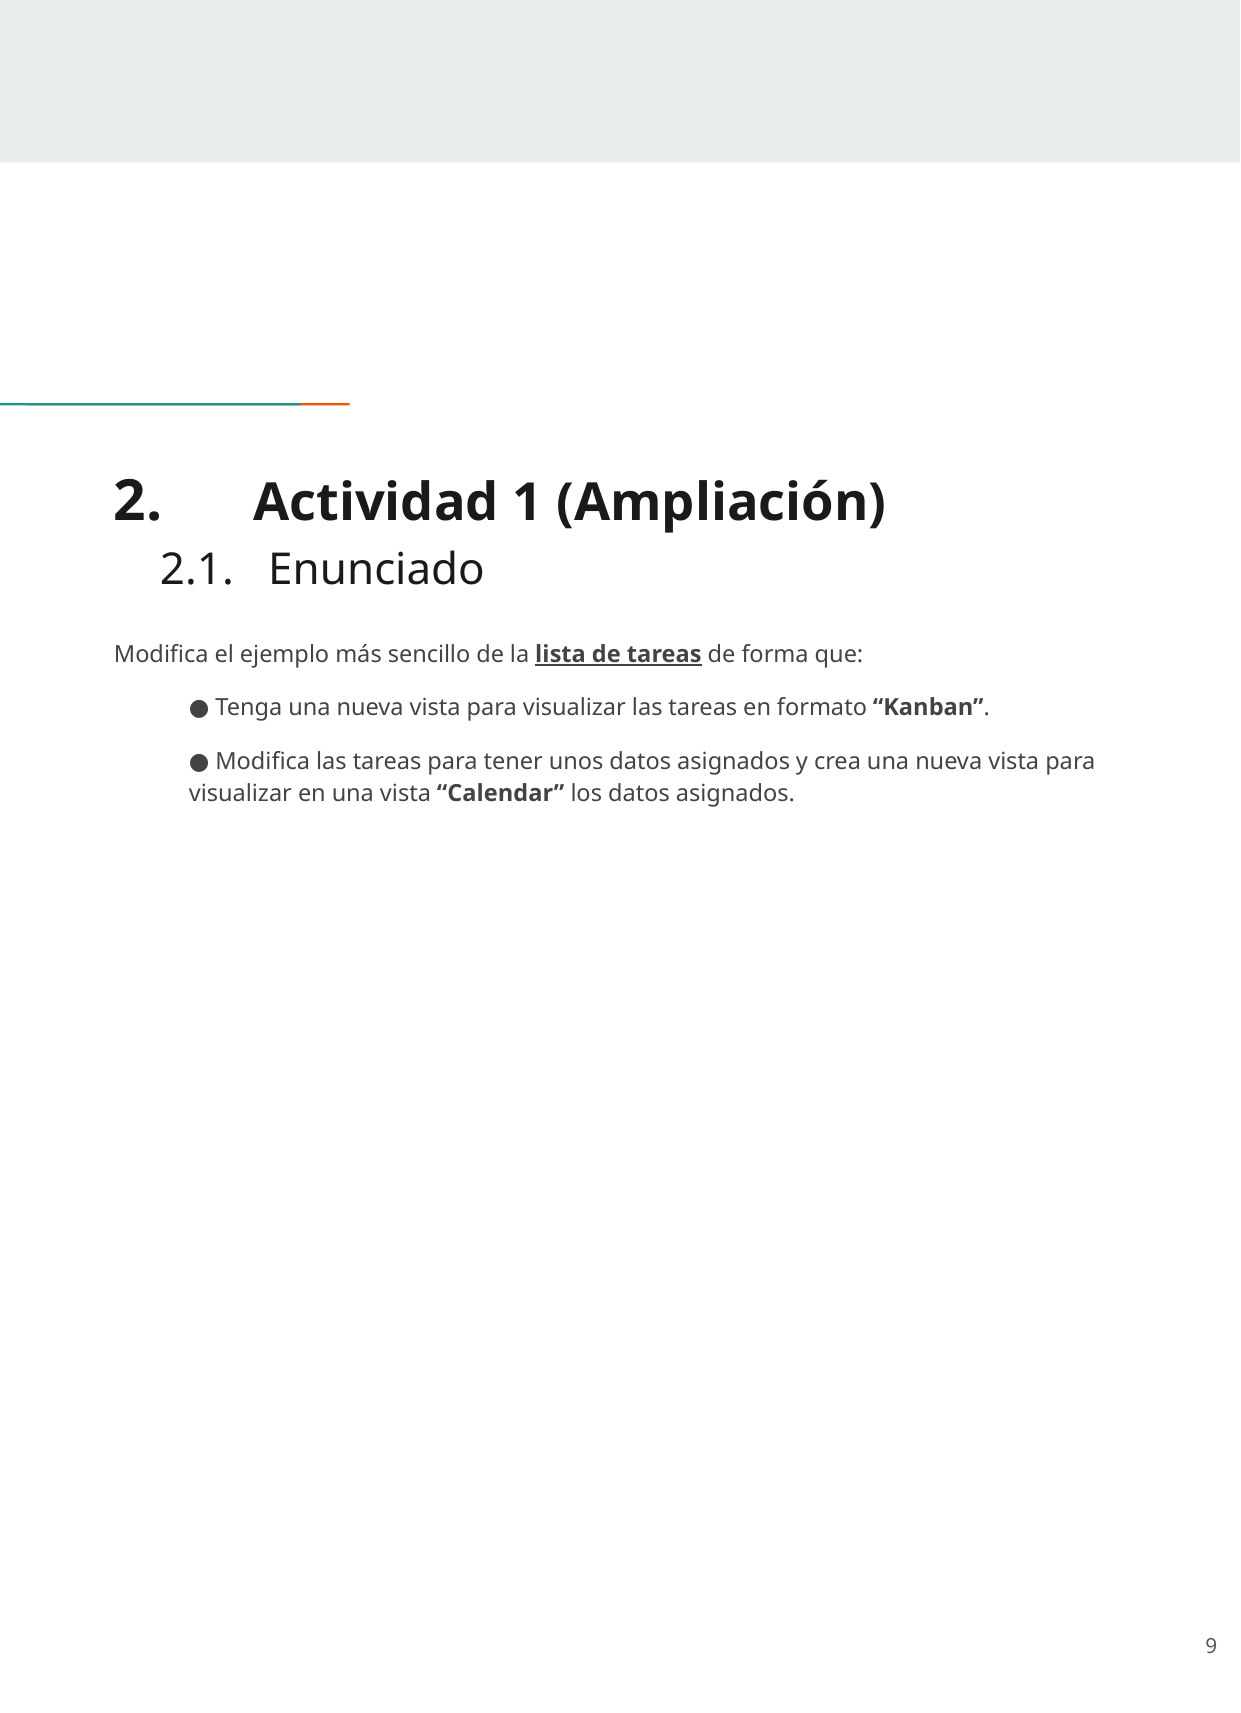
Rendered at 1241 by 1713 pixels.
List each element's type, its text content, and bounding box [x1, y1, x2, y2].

title 2. Actividad 1 (Ampliación) 2.1. Enunciado [98, 439, 1233, 609]
list Modifica el ejemplo más sencillo de la lista de tareas de forma que: ● Tenga una nueva vista para visualizar las tareas en formato “Kanban”. ● Modifica las tareas para tener unos datos asignados y crea una nueva vista para visualizar en una vista “Calendar” los datos asignados. [98, 619, 1142, 1642]
slide_number ‹#› [1157, 1581, 1233, 1713]
